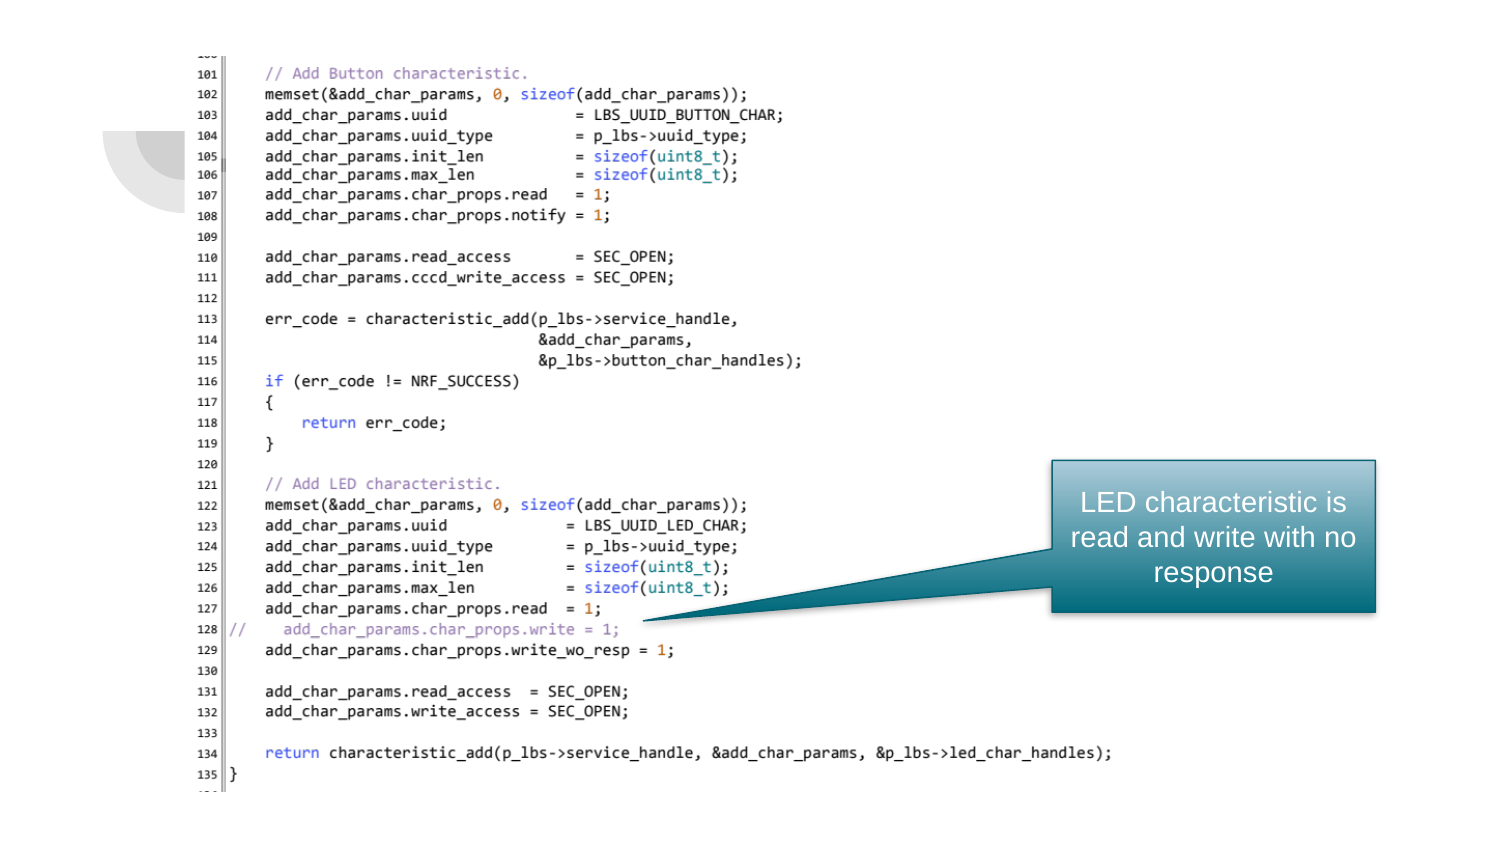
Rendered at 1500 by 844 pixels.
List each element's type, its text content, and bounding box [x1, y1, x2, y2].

picture [123, 55, 1252, 792]
text_box LED characteristic is read and write with no response [1126, 459, 1377, 613]
